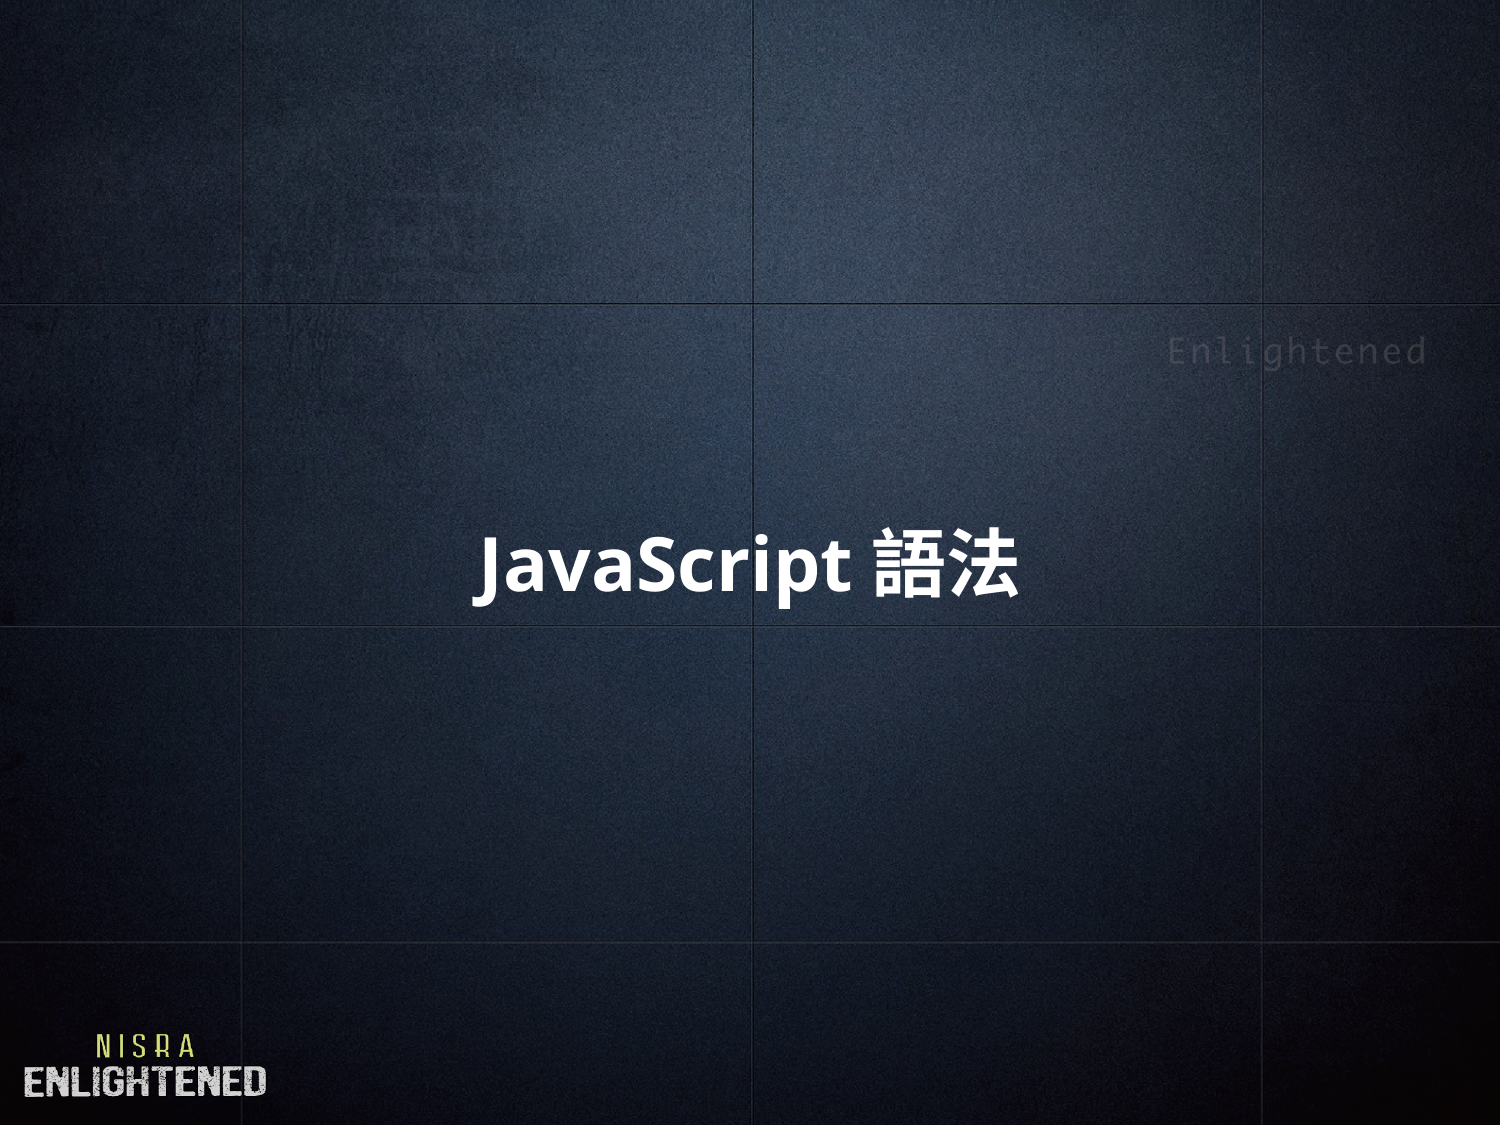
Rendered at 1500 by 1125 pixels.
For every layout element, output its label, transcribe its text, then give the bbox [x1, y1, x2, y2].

picture [0, 0, 1500, 1125]
text_box JavaScript語法 [463, 509, 1037, 615]
